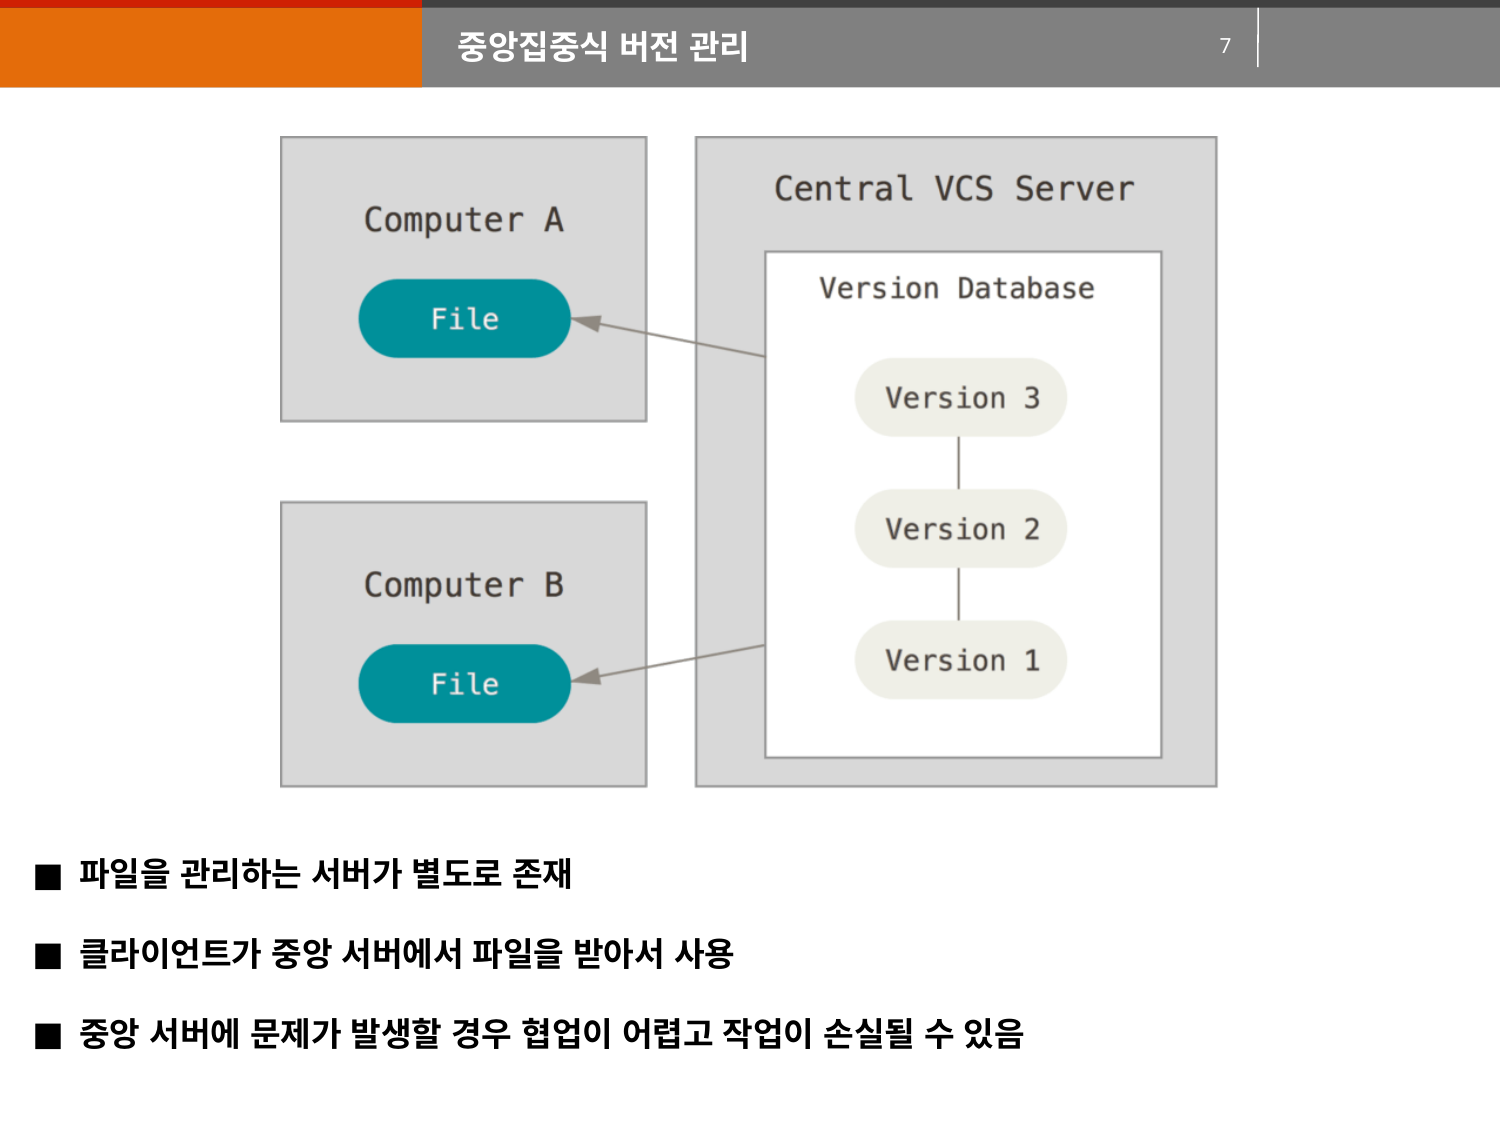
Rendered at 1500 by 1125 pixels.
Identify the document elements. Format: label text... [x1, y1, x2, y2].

list 파일을 관리하는 서버가 별도로 존재 클라이언트가 중앙 서버에서 파일을 받아서 사용 중앙 서버에 문제가 발생할 경우 협업이 어렵고 작업이 손실될 수 있음 [17, 845, 1483, 1106]
picture [280, 136, 1220, 790]
list 중앙집중식 버전 관리 [442, 10, 1199, 81]
